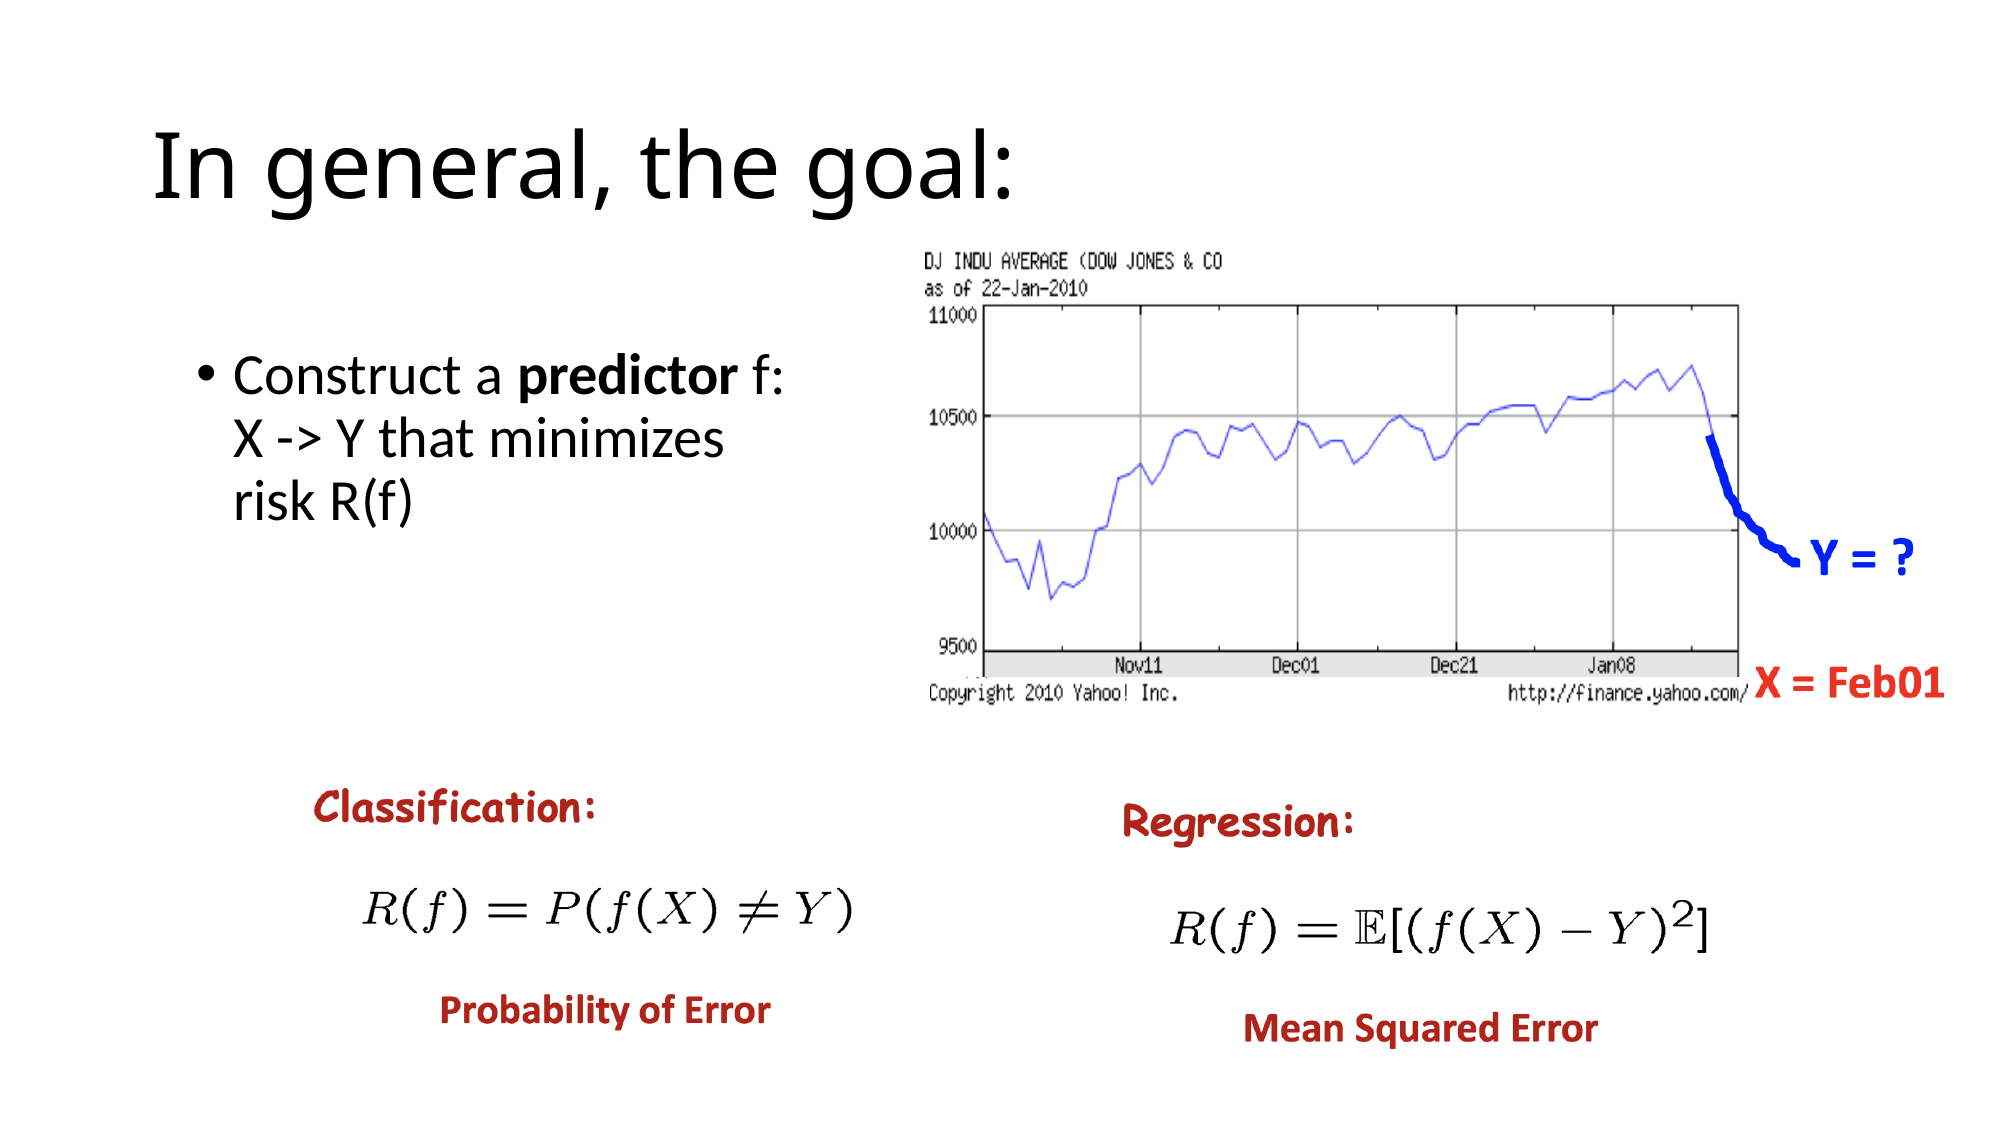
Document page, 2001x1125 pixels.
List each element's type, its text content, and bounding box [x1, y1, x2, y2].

picture [1114, 789, 1718, 1051]
title In general, the goal: [137, 59, 1863, 278]
list Construct a predictor f: X -> Y that minimizes risk R(f) [181, 336, 828, 1025]
picture [882, 215, 1949, 716]
picture [299, 773, 886, 1067]
